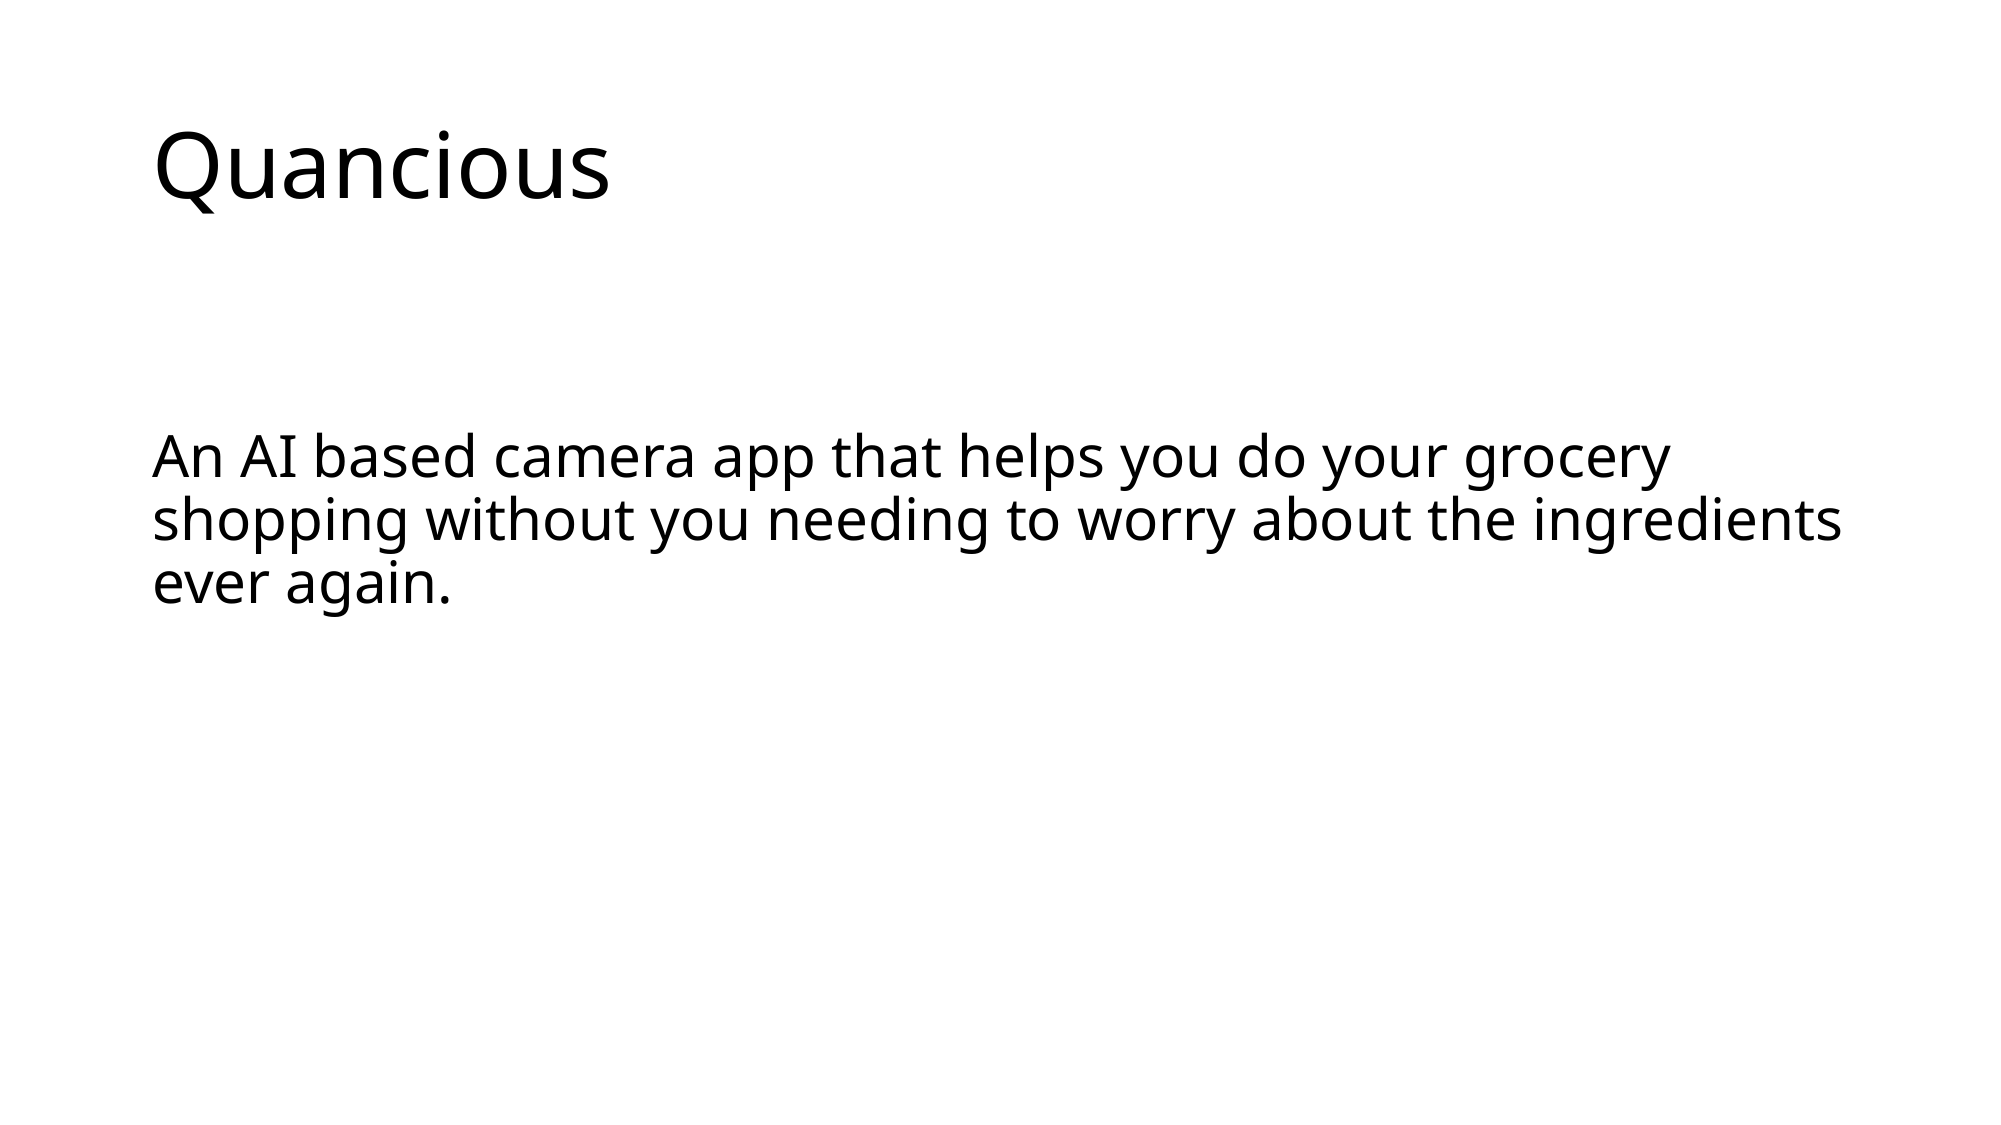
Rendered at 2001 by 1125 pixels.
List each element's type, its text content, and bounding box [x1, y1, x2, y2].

title Quancious [137, 59, 1863, 278]
list An AI based camera app that helps you do your grocery shopping without you needing to worry about the ingredients ever again. [137, 419, 1863, 887]
